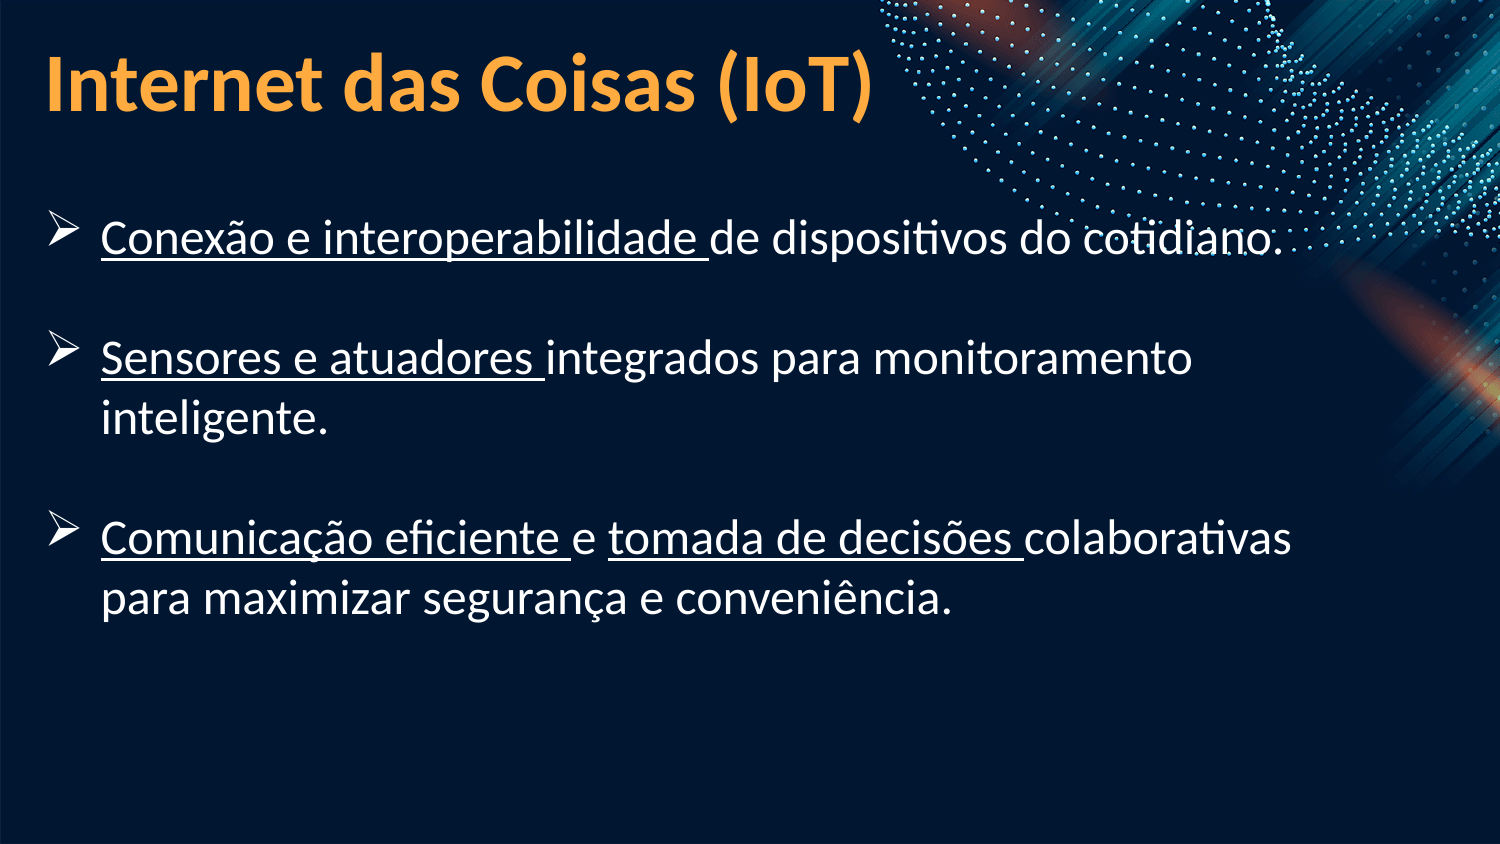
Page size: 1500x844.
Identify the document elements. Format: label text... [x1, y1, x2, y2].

text_box Internet das Coisas (IoT) [29, 20, 1230, 136]
text_box Conexão e interoperabilidade de dispositivos do cotidiano. Sensores e atuadores integrados para monitoramento inteligente. Comunicação eficiente e tomada de decisões colaborativas para maximizar segurança e conveniência. [29, 197, 1329, 733]
